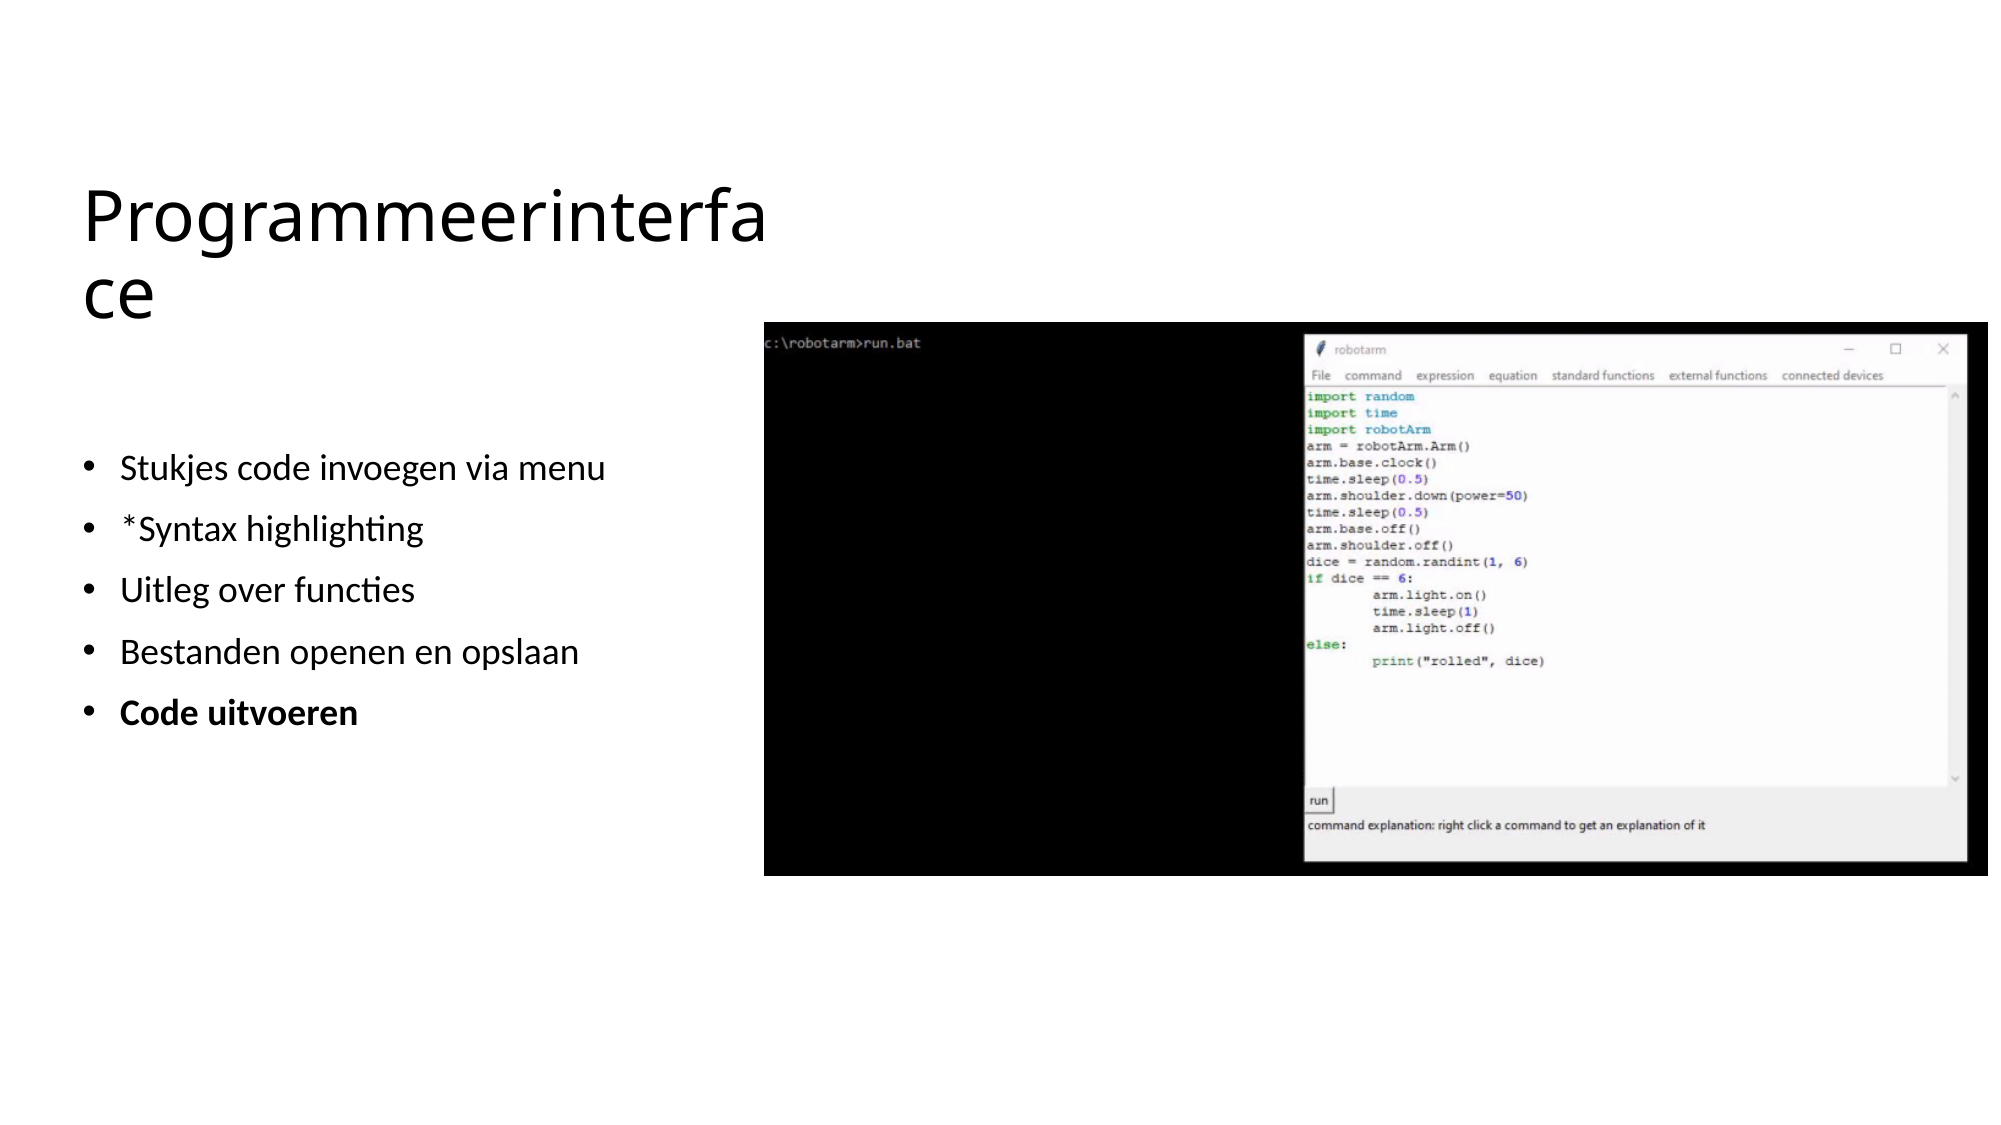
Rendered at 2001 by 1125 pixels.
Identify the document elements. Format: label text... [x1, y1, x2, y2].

picture [764, 322, 1988, 876]
list Stukjes code invoegen via menu *Syntax highlighting Uitleg over functies Bestanden openen en opslaan Code uitvoeren [67, 440, 807, 1014]
title Programmeerinterface [67, 162, 807, 342]
